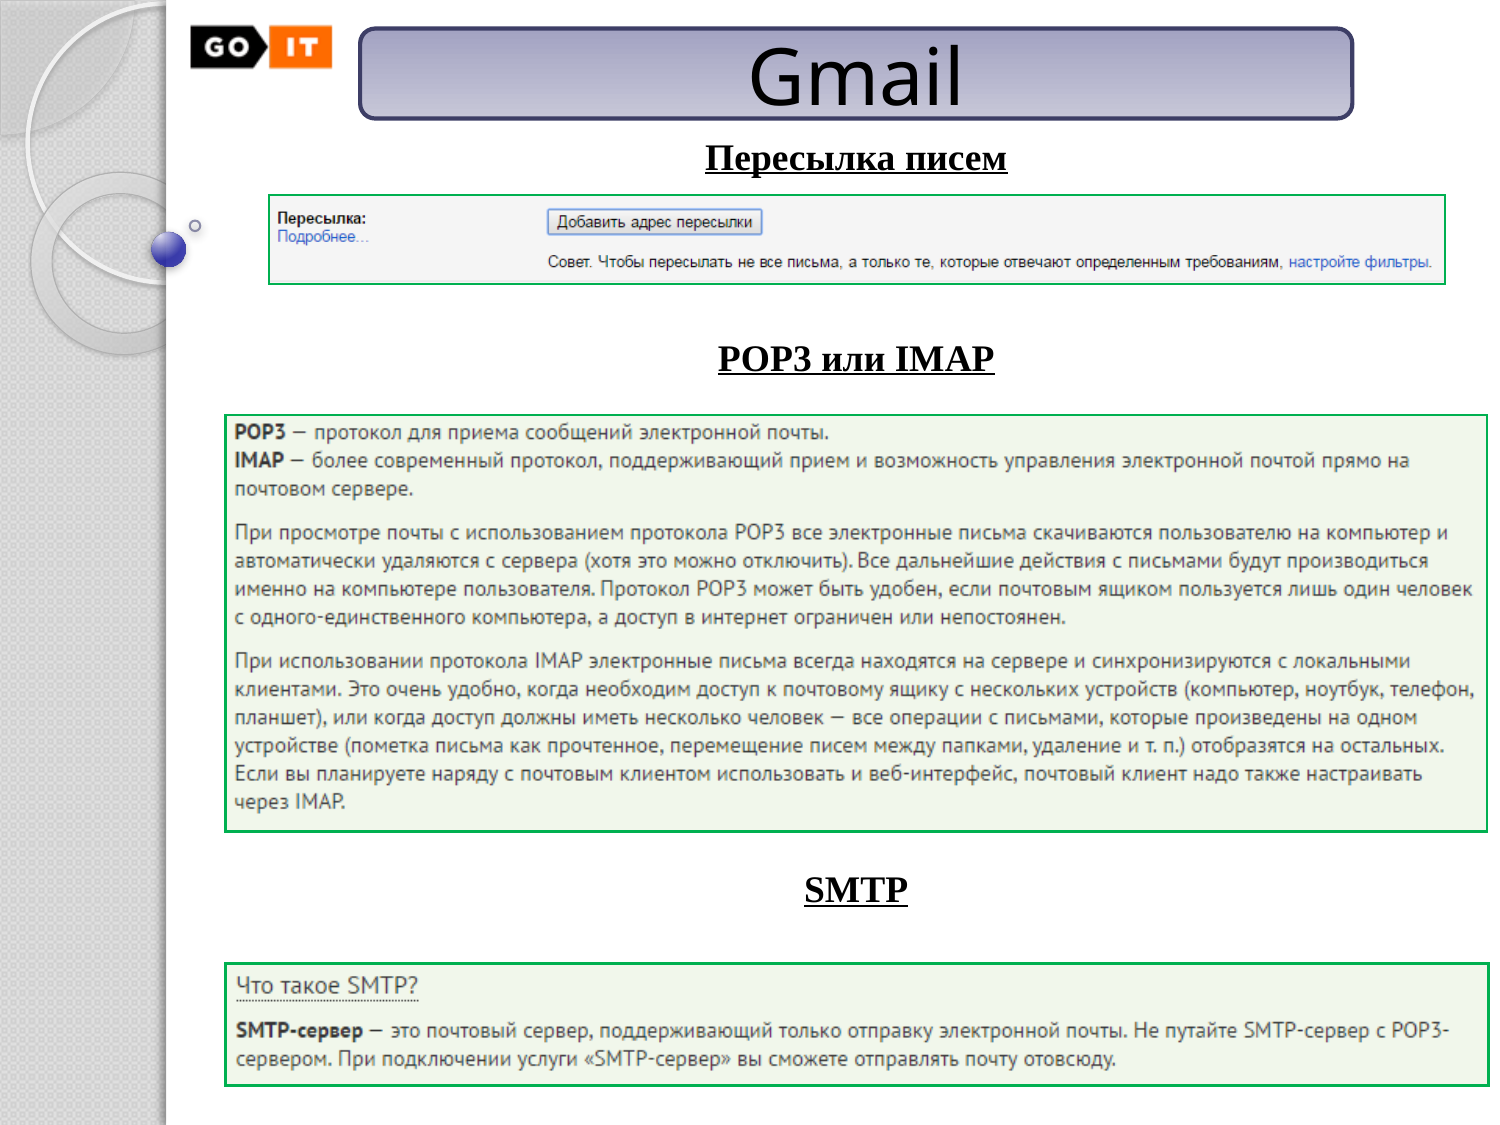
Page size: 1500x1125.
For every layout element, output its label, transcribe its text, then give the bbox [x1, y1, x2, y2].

picture [182, 18, 337, 74]
text_box Пересылка писем [590, 125, 1123, 186]
text_box Gmail [358, 26, 1355, 121]
picture [226, 964, 1488, 1085]
text_box SMTP [590, 857, 1123, 918]
picture [269, 195, 1444, 284]
picture [226, 416, 1487, 831]
text_box POP3 или IMAP [590, 326, 1123, 386]
